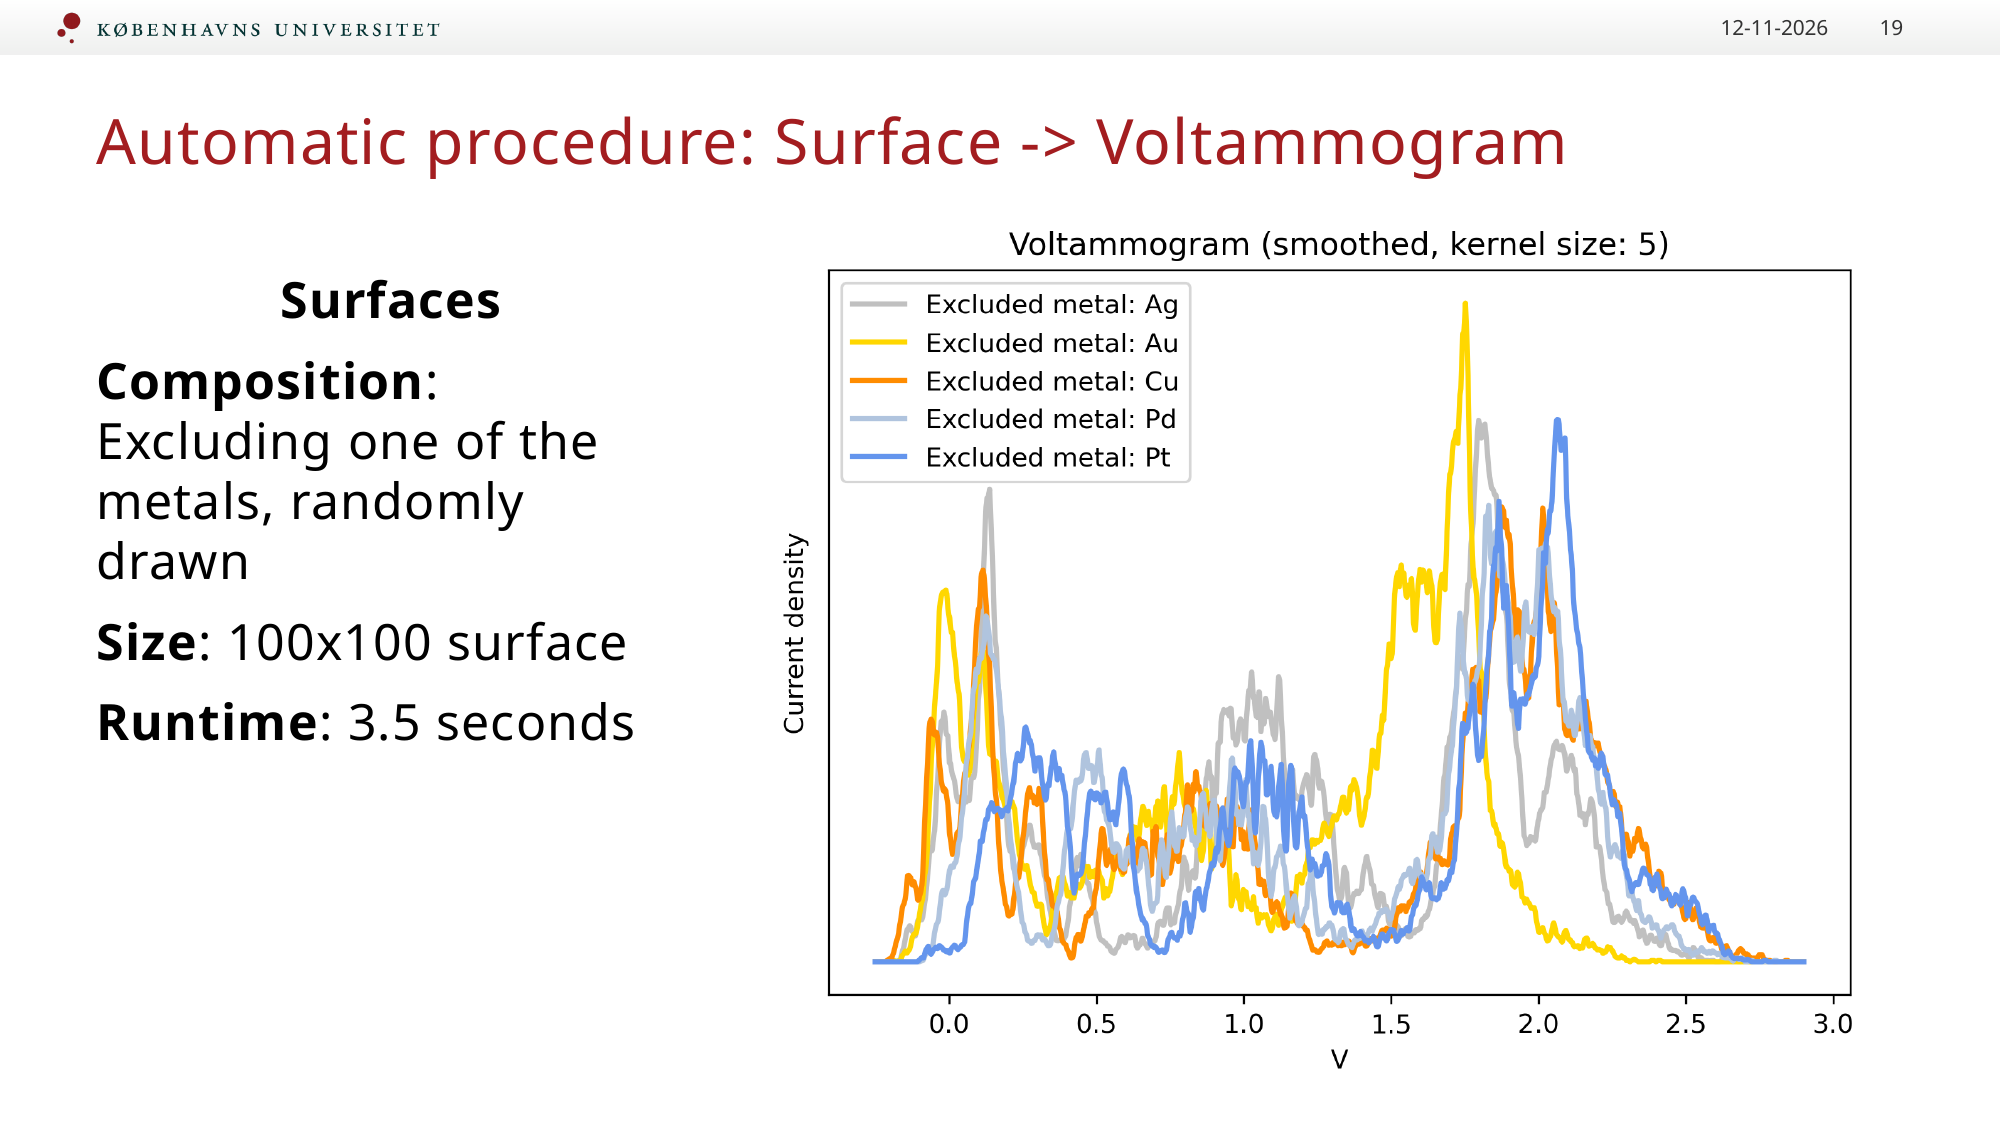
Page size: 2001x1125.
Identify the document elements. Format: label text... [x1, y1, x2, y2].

picture [91, 15, 476, 42]
slide_number 19 [1840, 14, 1904, 43]
picture [765, 212, 1872, 1092]
title Automatic procedure: Surface -> Voltammogram [96, 101, 1904, 244]
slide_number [1694, 14, 1829, 43]
text_box Surfaces Composition: Excluding one of the metals, randomly drawn Size: 100x100 surface Runtime: 3.5 seconds [96, 268, 672, 1036]
